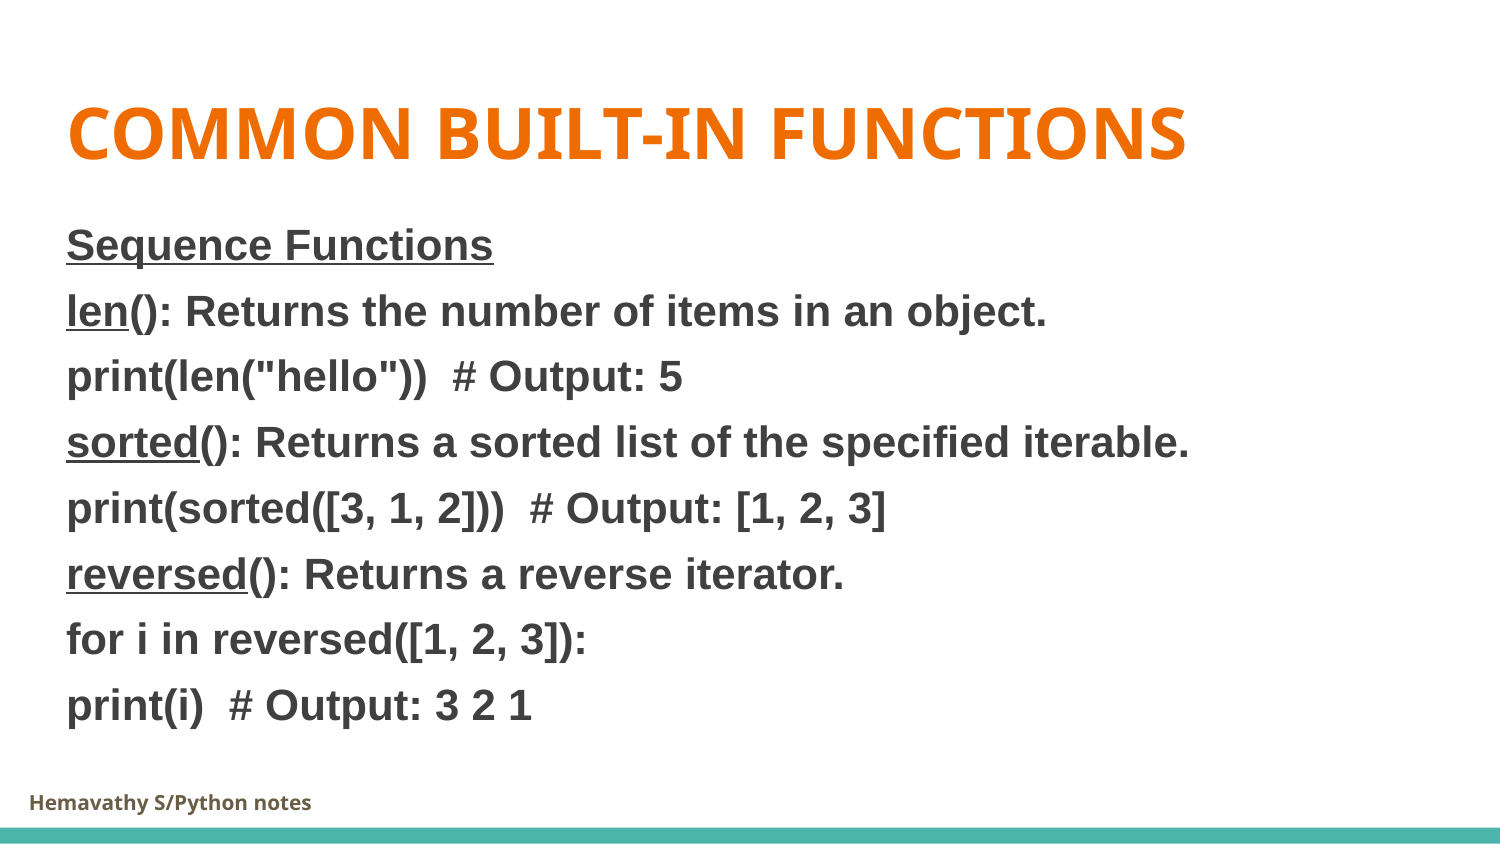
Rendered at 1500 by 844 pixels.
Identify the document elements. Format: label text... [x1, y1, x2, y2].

list Sequence Functions len(): Returns the number of items in an object. print(len("hello")) # Output: 5 sorted(): Returns a sorted list of the specified iterable. print(sorted([3, 1, 2])) # Output: [1, 2, 3] reversed(): Returns a reverse iterator. for i in reversed([1, 2, 3]): print(i) # Output: 3 2 1 [51, 207, 1449, 750]
title COMMON BUILT-IN FUNCTIONS [51, 72, 1449, 189]
